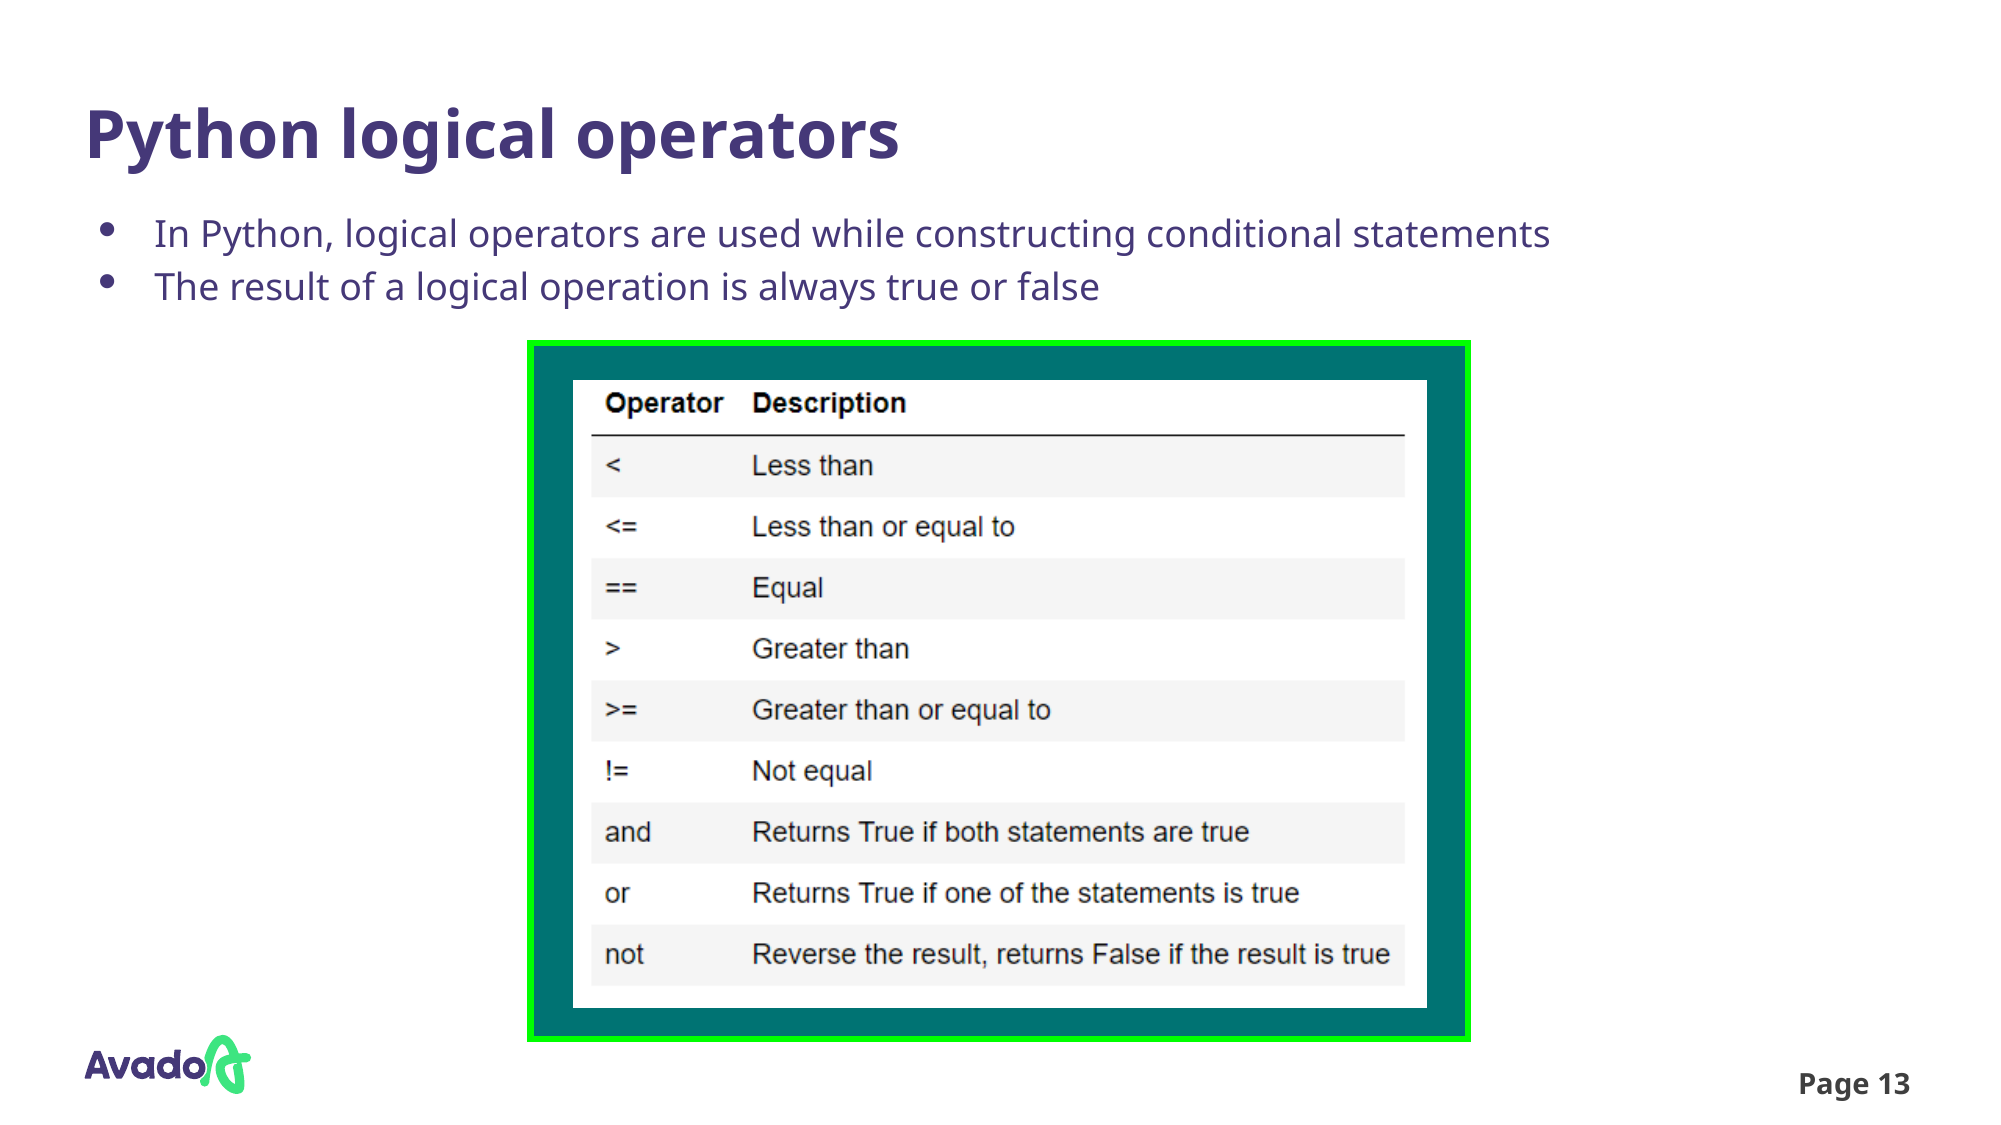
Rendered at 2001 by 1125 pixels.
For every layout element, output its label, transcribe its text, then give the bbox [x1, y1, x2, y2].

text_box Page 13 [1783, 1057, 2000, 1125]
title Python logical operators [84, 91, 1916, 188]
text_box In Python, logical operators are used while constructing conditional statements The result of a logical operation is always true or false [83, 202, 1884, 1040]
picture [573, 380, 1427, 1008]
